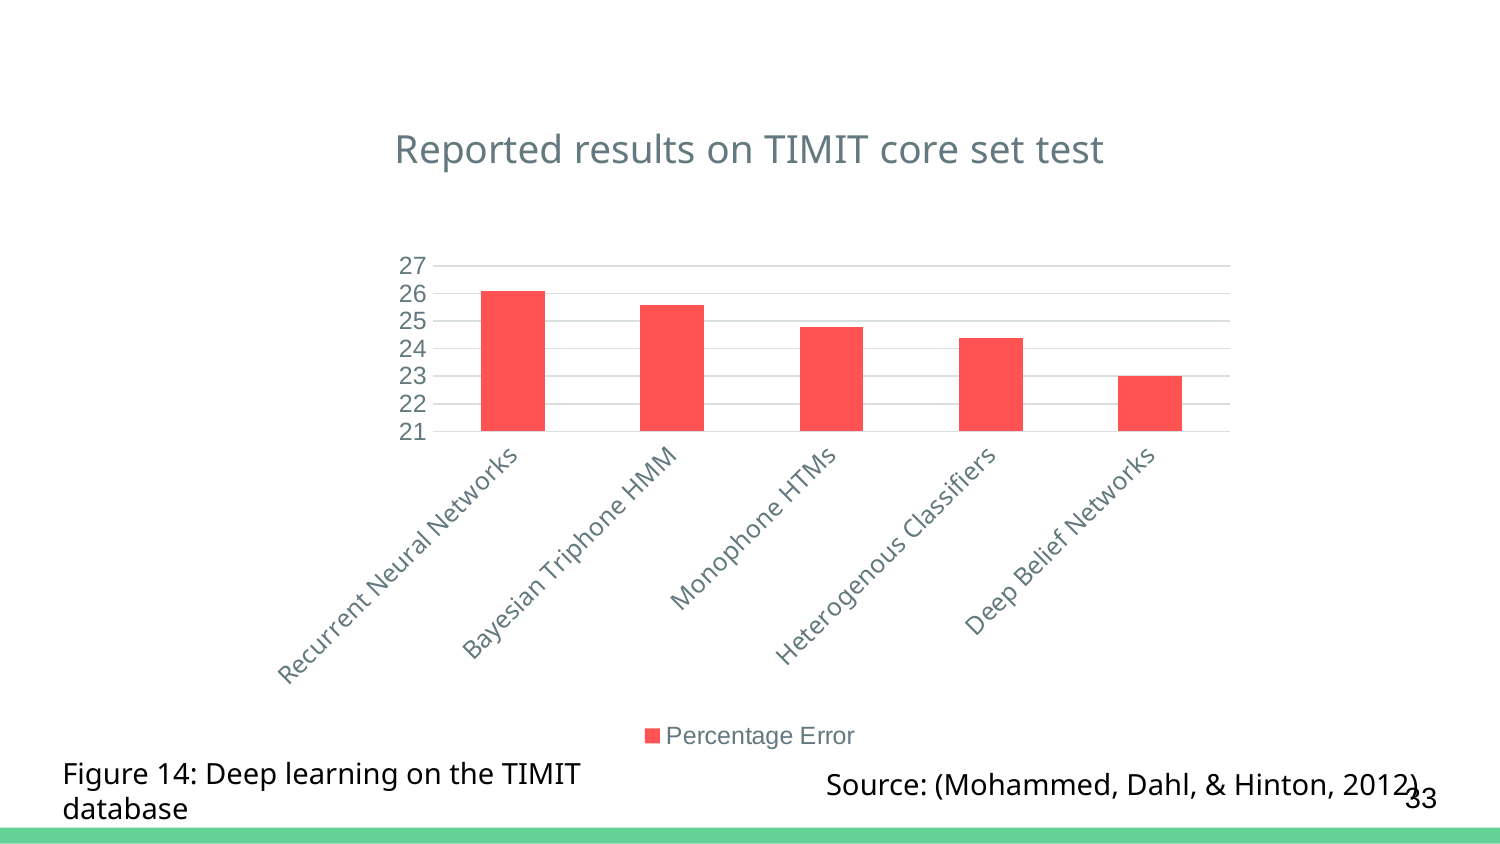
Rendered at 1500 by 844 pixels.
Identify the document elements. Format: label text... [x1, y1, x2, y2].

slide_number 33 [1389, 764, 1480, 830]
text_box Figure 14: Deep learning on the TIMIT database [47, 764, 729, 817]
chart [249, 88, 1251, 756]
text_box Source: (Mohammed, Dahl, & Hinton, 2012) [811, 759, 1434, 809]
